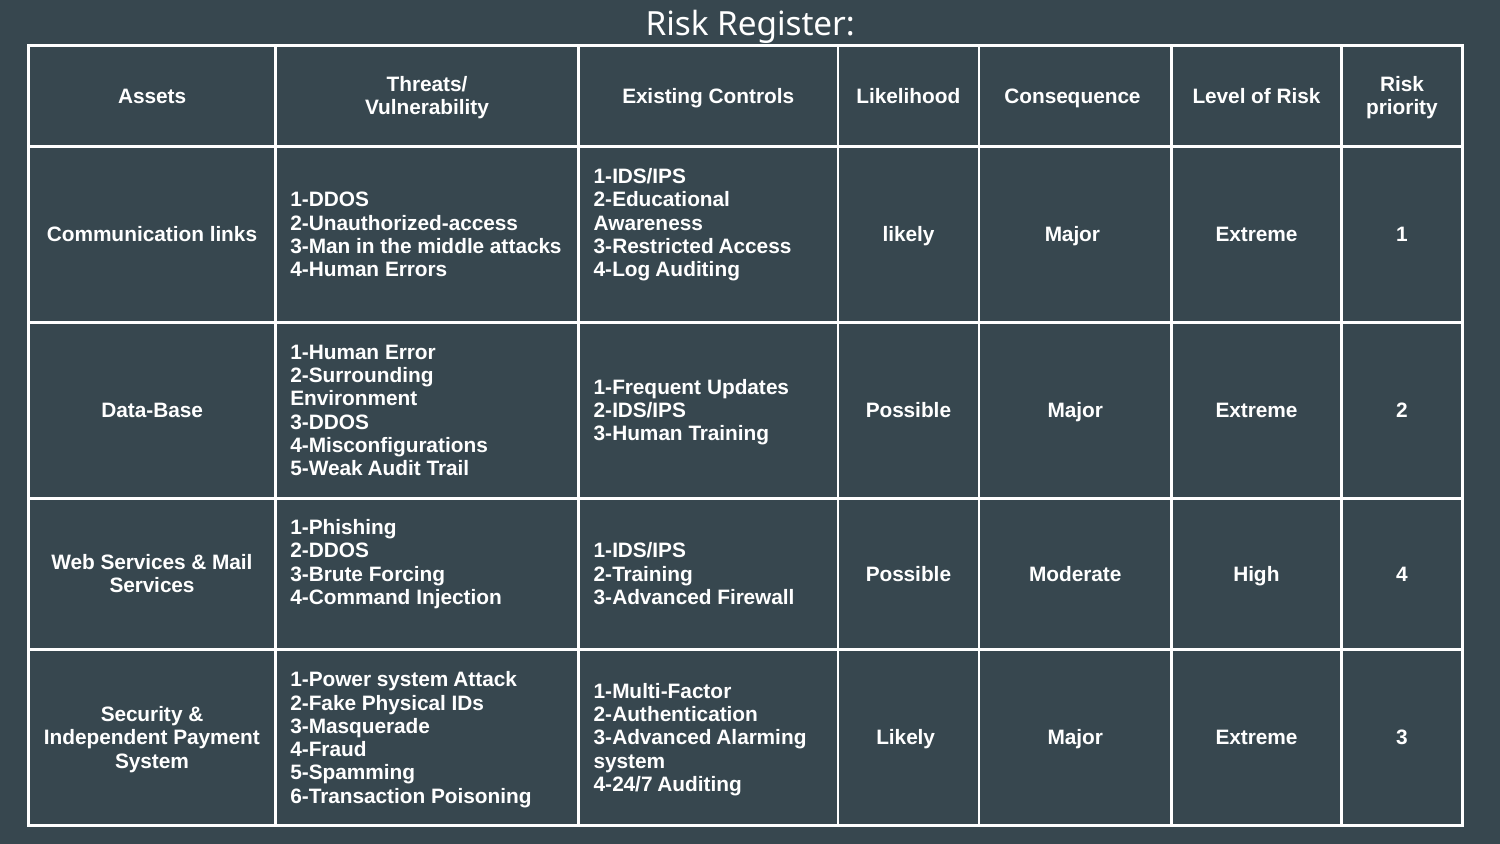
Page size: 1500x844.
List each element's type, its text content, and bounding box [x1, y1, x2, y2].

table_cell Security & Independent Payment System [30, 651, 274, 824]
table_cell 1-Human Error 2-Surrounding Environment 3-DDOS 4-Misconfigurations 5-Weak Audit Trail [277, 324, 577, 497]
table_cell Major [980, 324, 1170, 497]
table_cell 1 [1343, 148, 1461, 321]
text_box Risk Register: [386, 0, 1115, 44]
table_cell Likely [839, 651, 978, 824]
table_cell Moderate [980, 500, 1170, 648]
table_header Consequence [980, 47, 1170, 145]
table_cell Possible [839, 500, 978, 648]
table_header Risk priority [1343, 47, 1461, 145]
table_cell 1-Multi-Factor 2-Authentication 3-Advanced Alarming system 4-24/7 Auditing [580, 651, 837, 824]
table_cell High [1173, 500, 1340, 648]
table_cell 1-Power system Attack 2-Fake Physical IDs 3-Masquerade 4-Fraud 5-Spamming 6-Transaction Poisoning [277, 651, 577, 824]
table_cell 1-DDOS 2-Unauthorized-access 3-Man in the middle attacks 4-Human Errors [277, 148, 577, 321]
table_cell Communication links [30, 148, 274, 321]
table_header Assets [30, 47, 274, 145]
table_header Threats/ Vulnerability [277, 47, 577, 145]
table_cell 2 [1343, 324, 1461, 497]
table_cell Extreme [1173, 148, 1340, 321]
table_cell 4 [1343, 500, 1461, 648]
table_cell 1-IDS/IPS 2-Educational Awareness 3-Restricted Access 4-Log Auditing [580, 148, 837, 321]
table_header Level of Risk [1173, 47, 1340, 145]
table_cell Major [980, 148, 1170, 321]
table_cell Extreme [1173, 651, 1340, 824]
table_cell 1-IDS/IPS 2-Training 3-Advanced Firewall [580, 500, 837, 648]
table_cell Possible [839, 324, 978, 497]
table_cell Data-Base [30, 324, 274, 497]
table_cell Major [980, 651, 1170, 824]
table_cell 1-Frequent Updates 2-IDS/IPS 3-Human Training [580, 324, 837, 497]
table_cell Web Services & Mail Services [30, 500, 274, 648]
table_cell Extreme [1173, 324, 1340, 497]
table_header Existing Controls [580, 47, 837, 145]
table_cell 1-Phishing 2-DDOS 3-Brute Forcing 4-Command Injection [277, 500, 577, 648]
table_cell likely [839, 148, 978, 321]
table_header Likelihood [839, 47, 978, 145]
table_cell 3 [1343, 651, 1461, 824]
